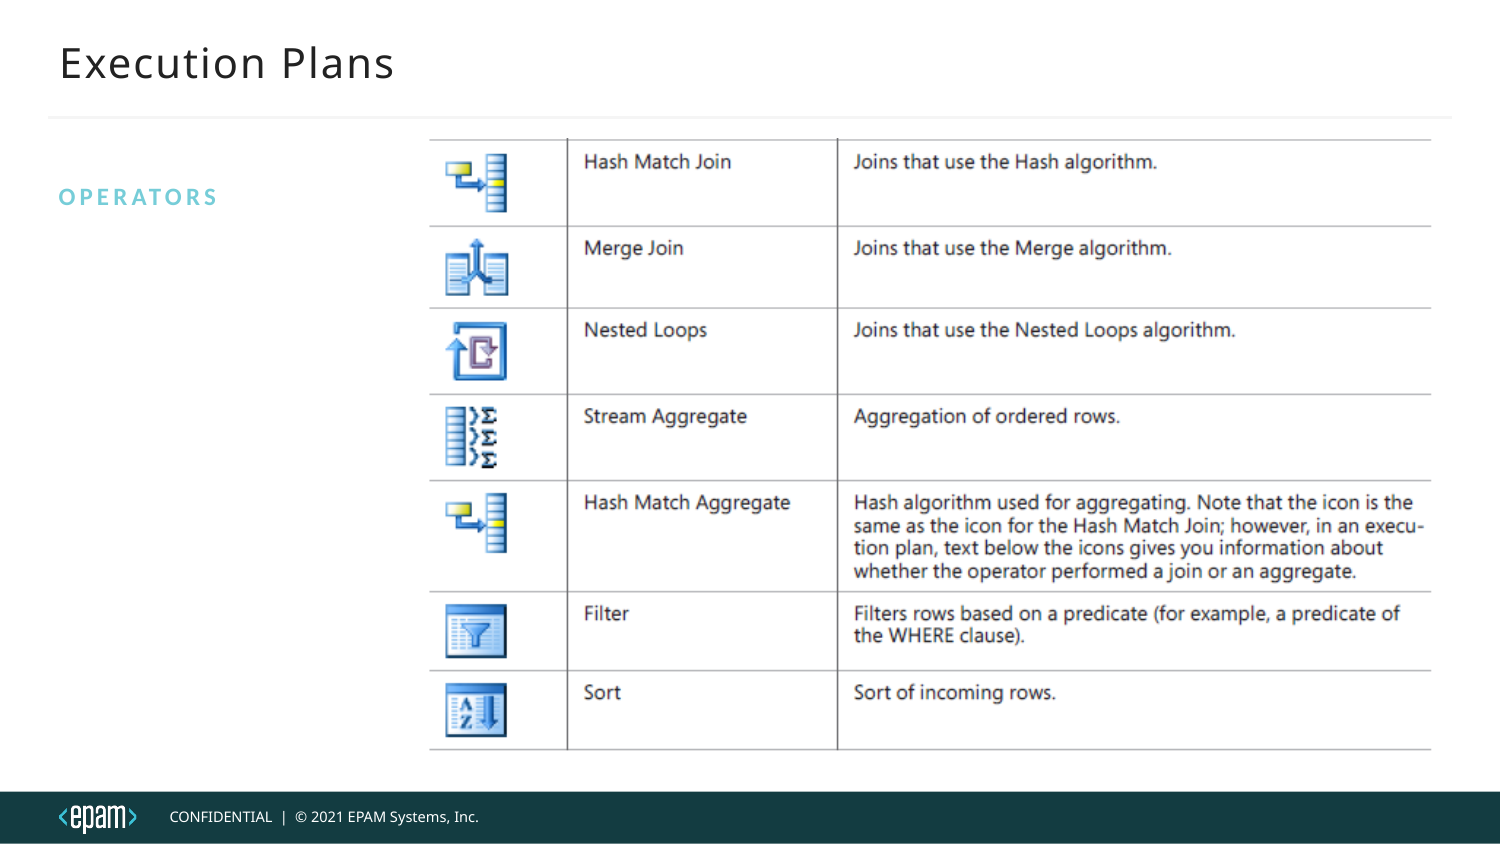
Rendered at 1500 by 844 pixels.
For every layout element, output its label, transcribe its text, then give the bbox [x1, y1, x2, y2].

picture [399, 138, 1500, 752]
list Operators [58, 177, 399, 234]
title Execution Plans [59, 37, 1442, 87]
